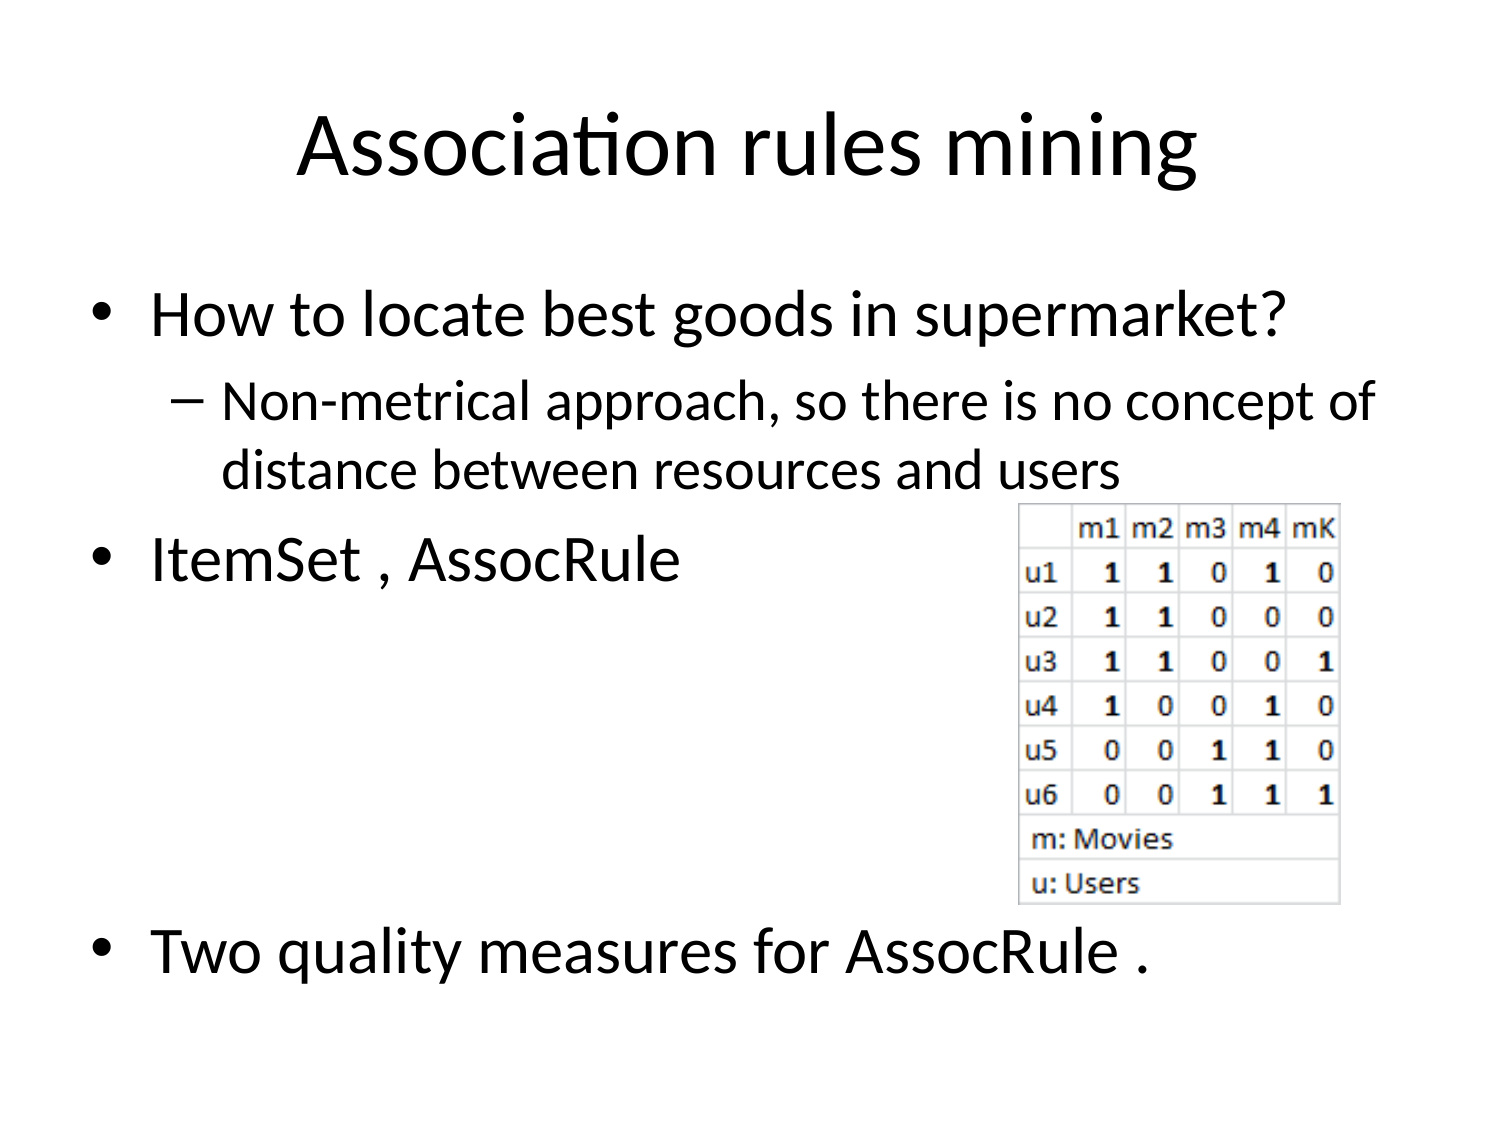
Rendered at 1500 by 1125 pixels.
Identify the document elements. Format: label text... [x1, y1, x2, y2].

title Association rules mining [73, 45, 1424, 233]
picture [1018, 503, 1341, 906]
